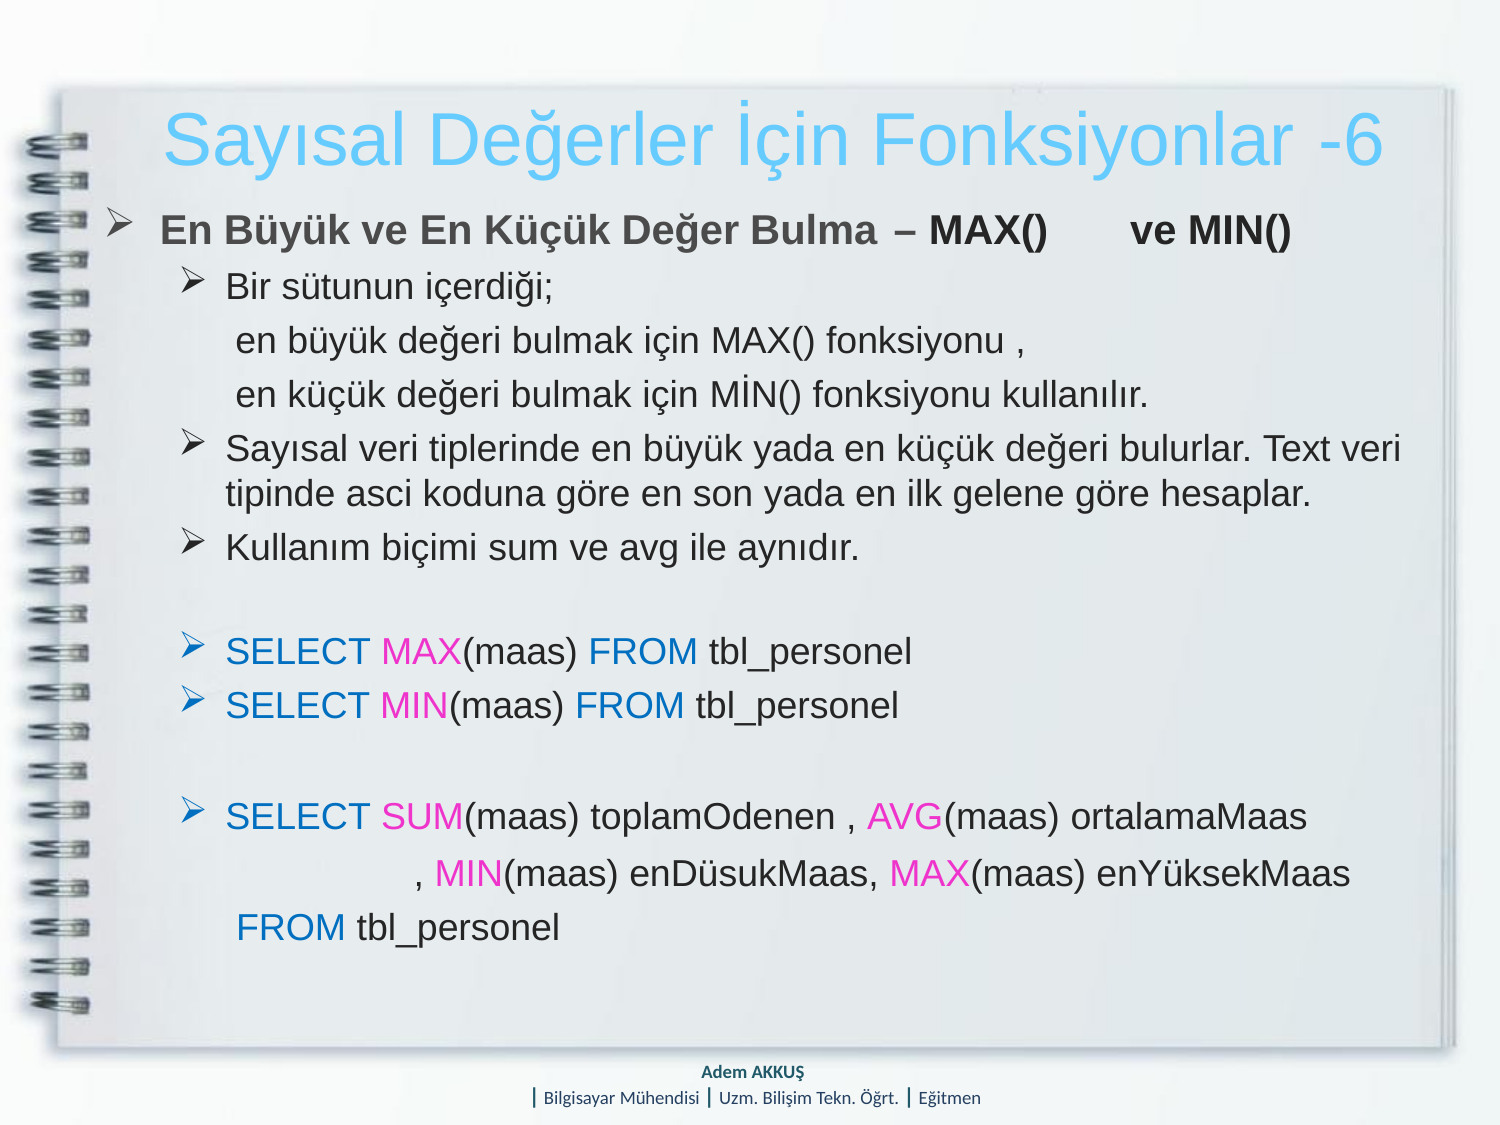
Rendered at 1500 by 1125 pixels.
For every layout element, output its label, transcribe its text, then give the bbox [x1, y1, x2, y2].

title Sayısal Değerler İçin Fonksiyonlar -6 [109, 88, 1391, 279]
footer Adem AKKUŞ | Bilgisayar Mühendisi | Uzm. Bilişim Tekn. Öğrt. | Eğitmen [440, 1052, 1070, 1125]
text_box En Büyük ve En Küçük Değer Bulma – MAX() ve MIN() Bir sütunun içerdiği; en büyük değeri bulmak için MAX() fonksiyonu , en küçük değeri bulmak için MİN() fonksiyonu kullanılır. Sayısal veri tiplerinde en büyük yada en küçük değeri bulurlar. Text veri tipinde asci koduna göre en son yada en ilk gelene göre hesaplar. Kullanım biçimi sum ve avg ile aynıdır. SELECT MAX(maas) FROM tbl_personel SELECT MIN(maas) FROM tbl_personel SELECT SUM(maas) toplamOdenen , AVG(maas) ortalamaMaas , MIN(maas) enDüsukMaas, MAX(maas) enYüksekMaas FROM tbl_personel [101, 190, 1413, 949]
picture [0, 0, 1500, 1125]
